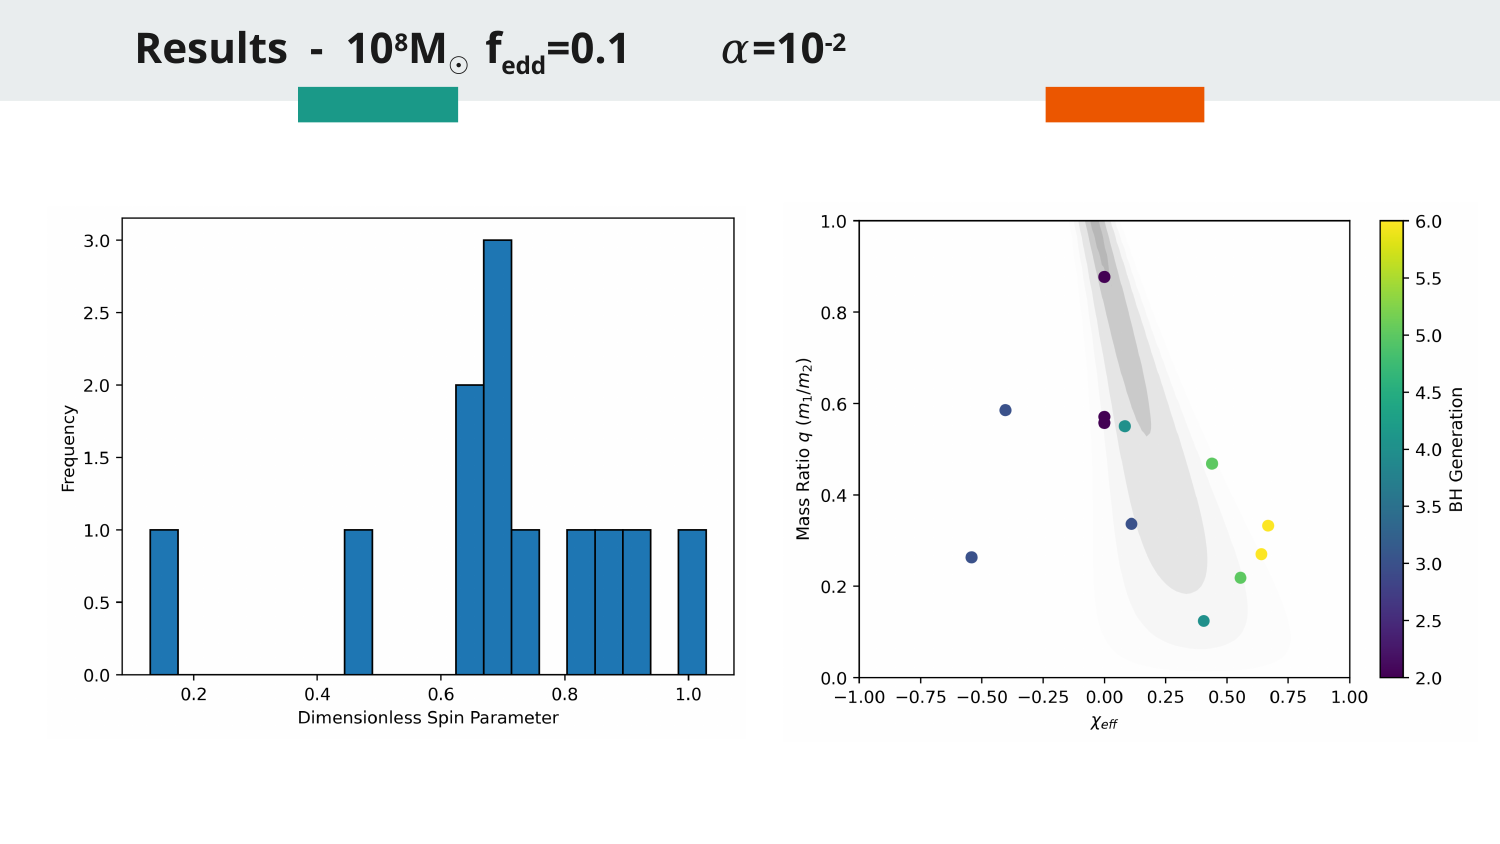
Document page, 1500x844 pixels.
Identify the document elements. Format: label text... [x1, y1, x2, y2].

picture [46, 205, 746, 739]
title Results - 108M☉ fedd=0.1 𝛼=10-2 [119, 6, 1381, 95]
picture [783, 202, 1478, 742]
